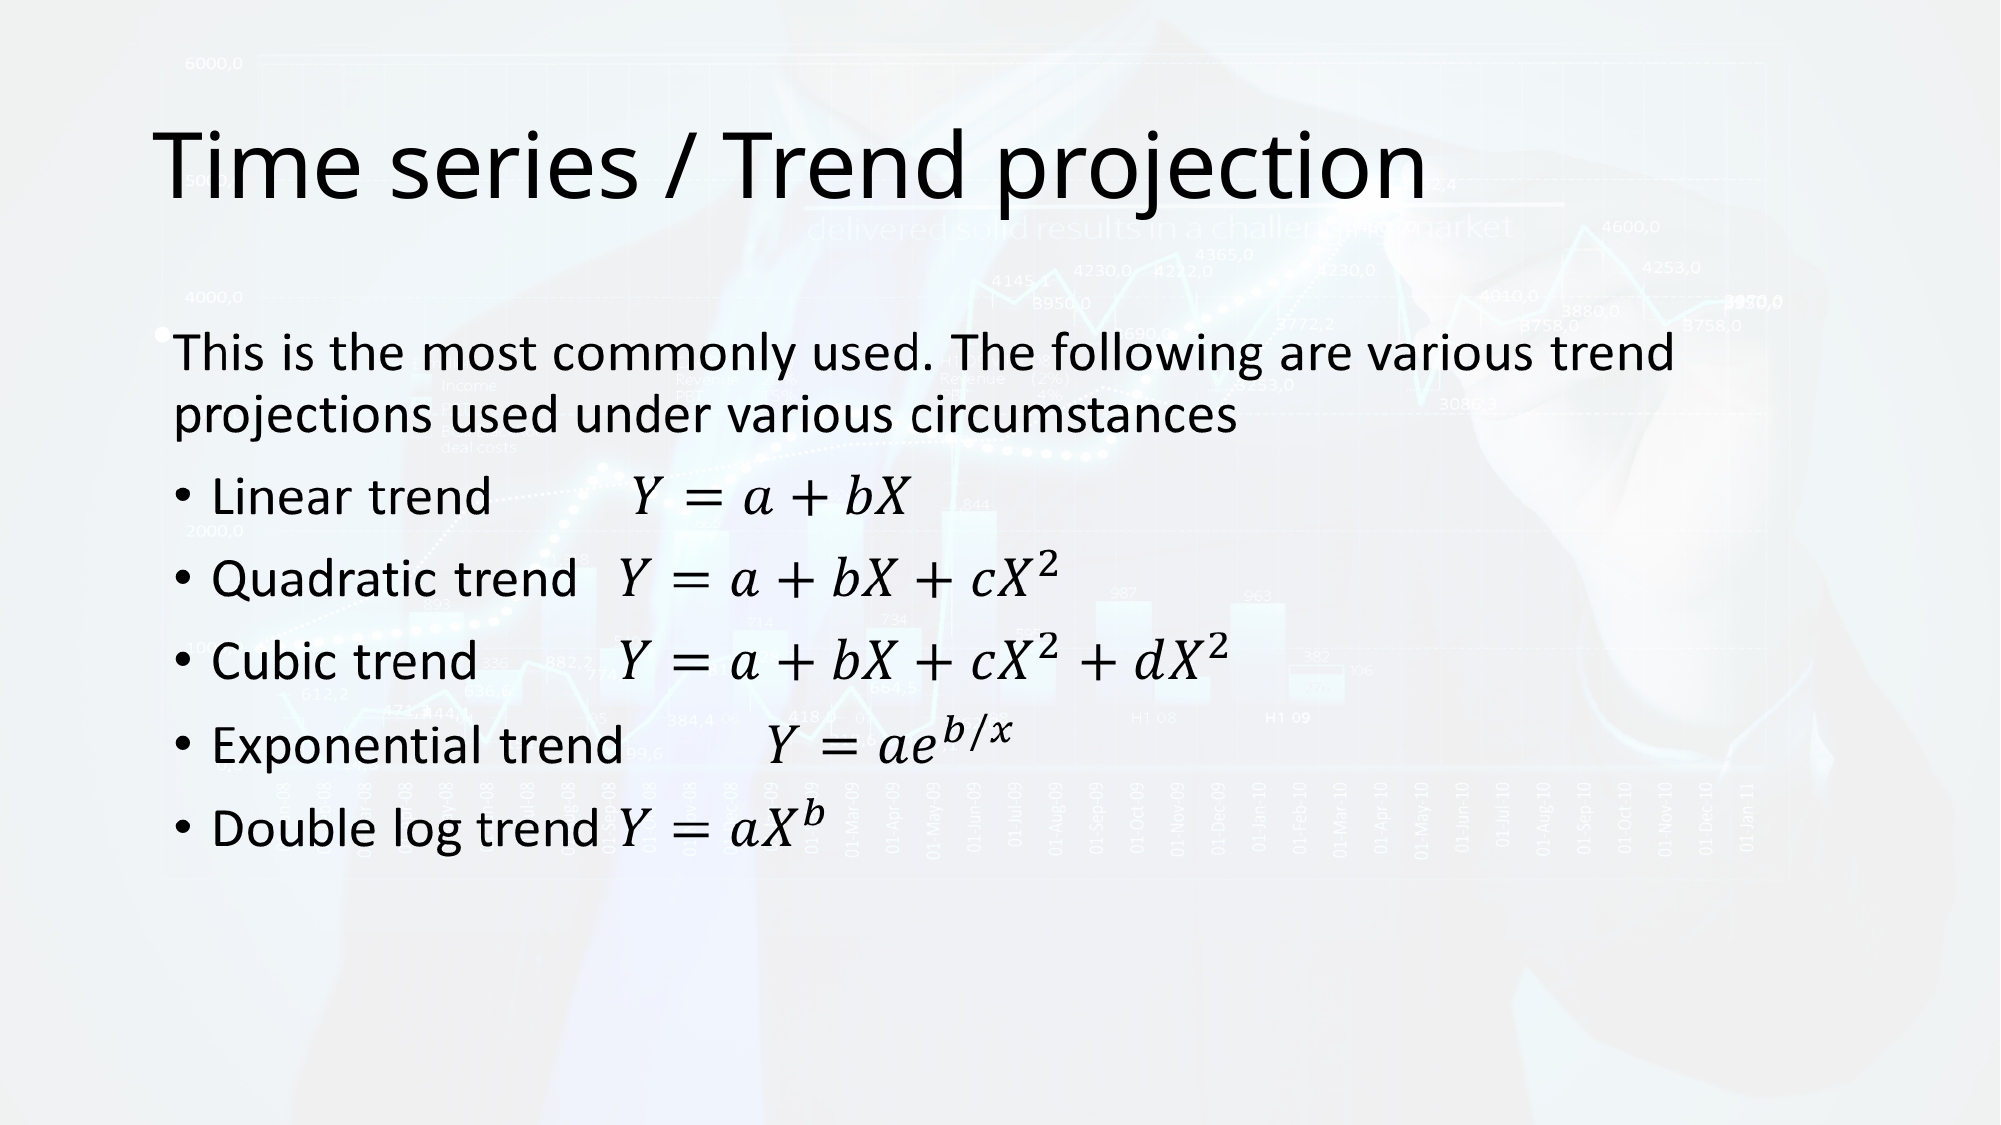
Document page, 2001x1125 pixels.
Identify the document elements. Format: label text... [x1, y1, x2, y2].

title Time series / Trend projection [137, 59, 1863, 278]
list [137, 299, 1863, 1014]
